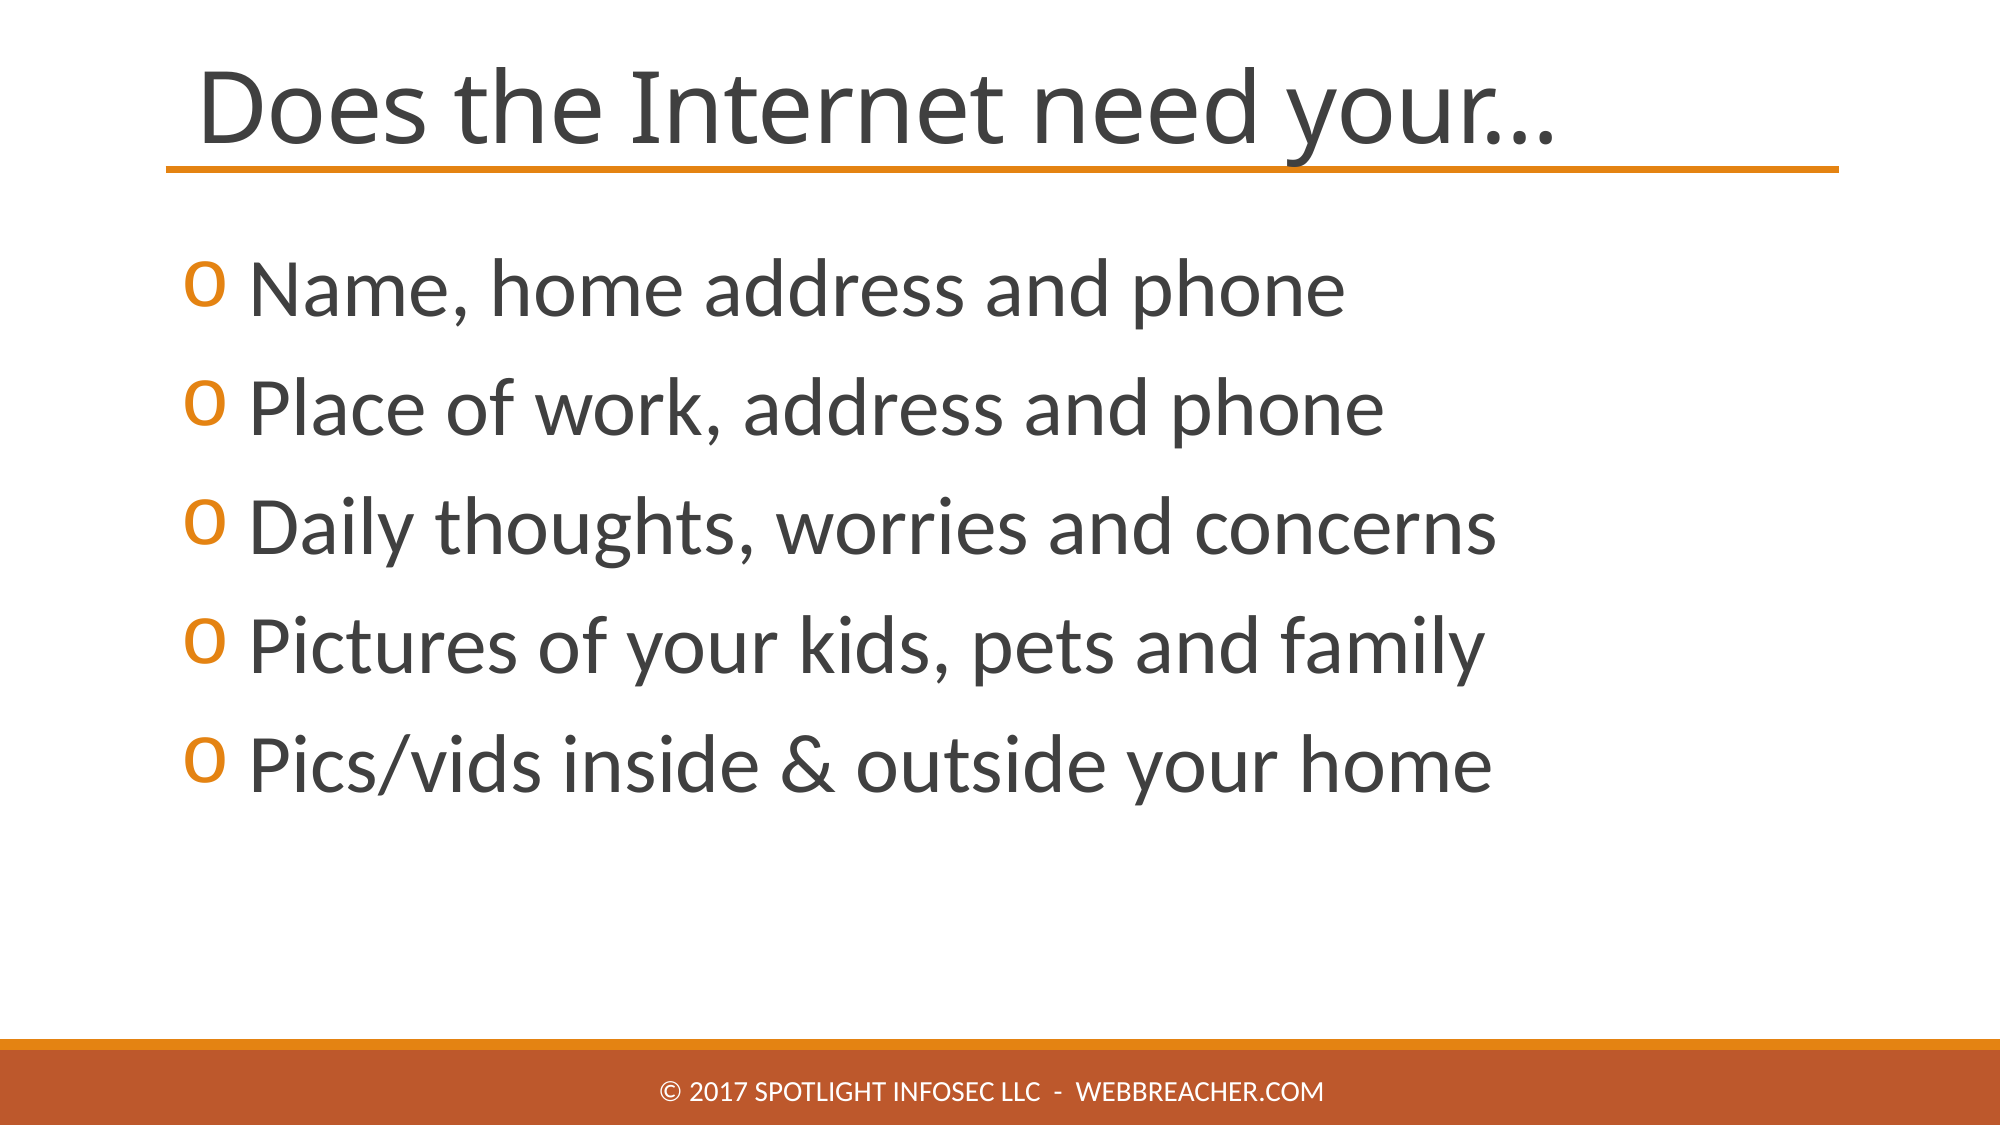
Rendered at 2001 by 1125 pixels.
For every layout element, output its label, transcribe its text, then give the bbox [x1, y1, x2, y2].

footer © 2017 Spotlight Infosec LLC - WebBreacher.com [441, 1059, 1543, 1120]
title Does the Internet need your… [180, 47, 1830, 172]
list Name, home address and phone Place of work, address and phone Daily thoughts, worries and concerns Pictures of your kids, pets and family Pics/vids inside & outside your home [180, 236, 1623, 963]
